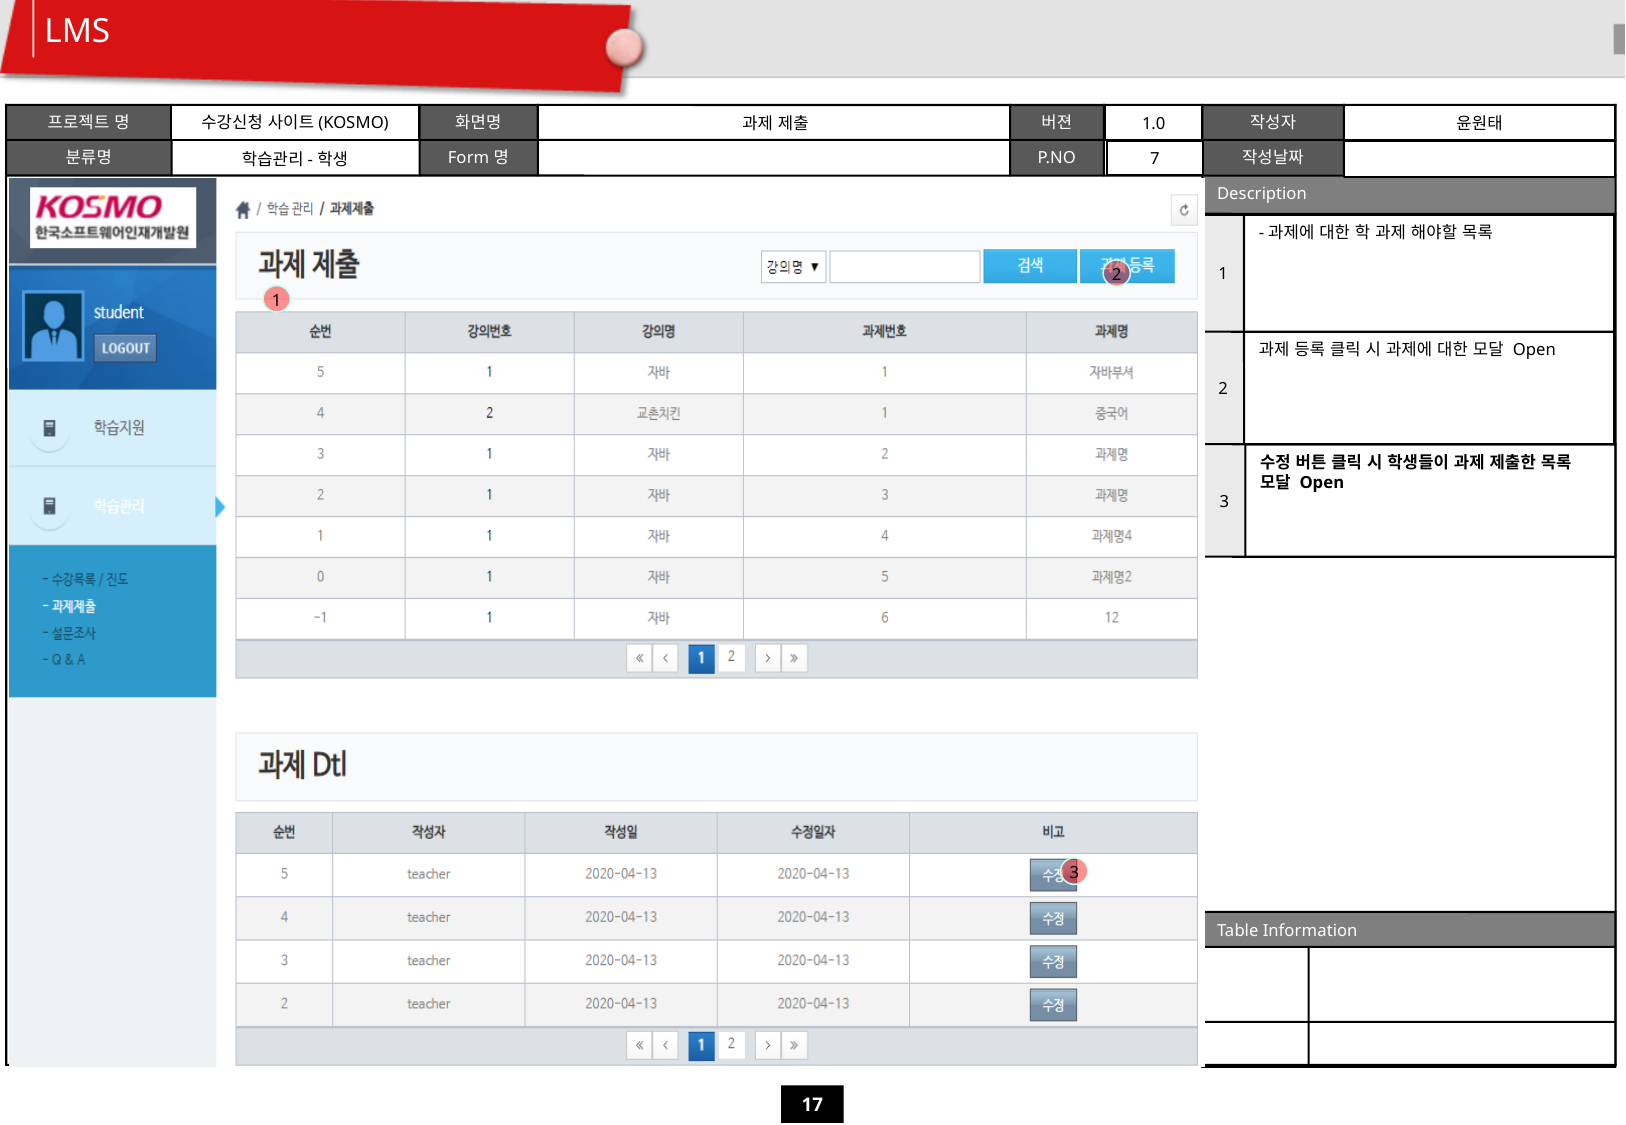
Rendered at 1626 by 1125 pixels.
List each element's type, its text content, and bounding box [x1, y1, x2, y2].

text_box 수강신청 사이트(KOSMO) [171, 104, 419, 139]
picture [9, 178, 1205, 1067]
picture [0, 0, 1625, 110]
text_box [1103, 142, 1244, 178]
text_box [573, 139, 714, 175]
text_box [1205, 214, 1614, 444]
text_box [1205, 911, 1616, 1067]
text_box 1.0 [1105, 105, 1203, 140]
text_box [1344, 141, 1616, 177]
text_box 윤원태 [1344, 105, 1616, 140]
text_box LMS [29, 0, 597, 57]
text_box 과제 제출 [539, 103, 1012, 142]
text_box 7 [1106, 140, 1204, 176]
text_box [1205, 444, 1616, 557]
text_box 학습관리-학생 [171, 139, 419, 178]
